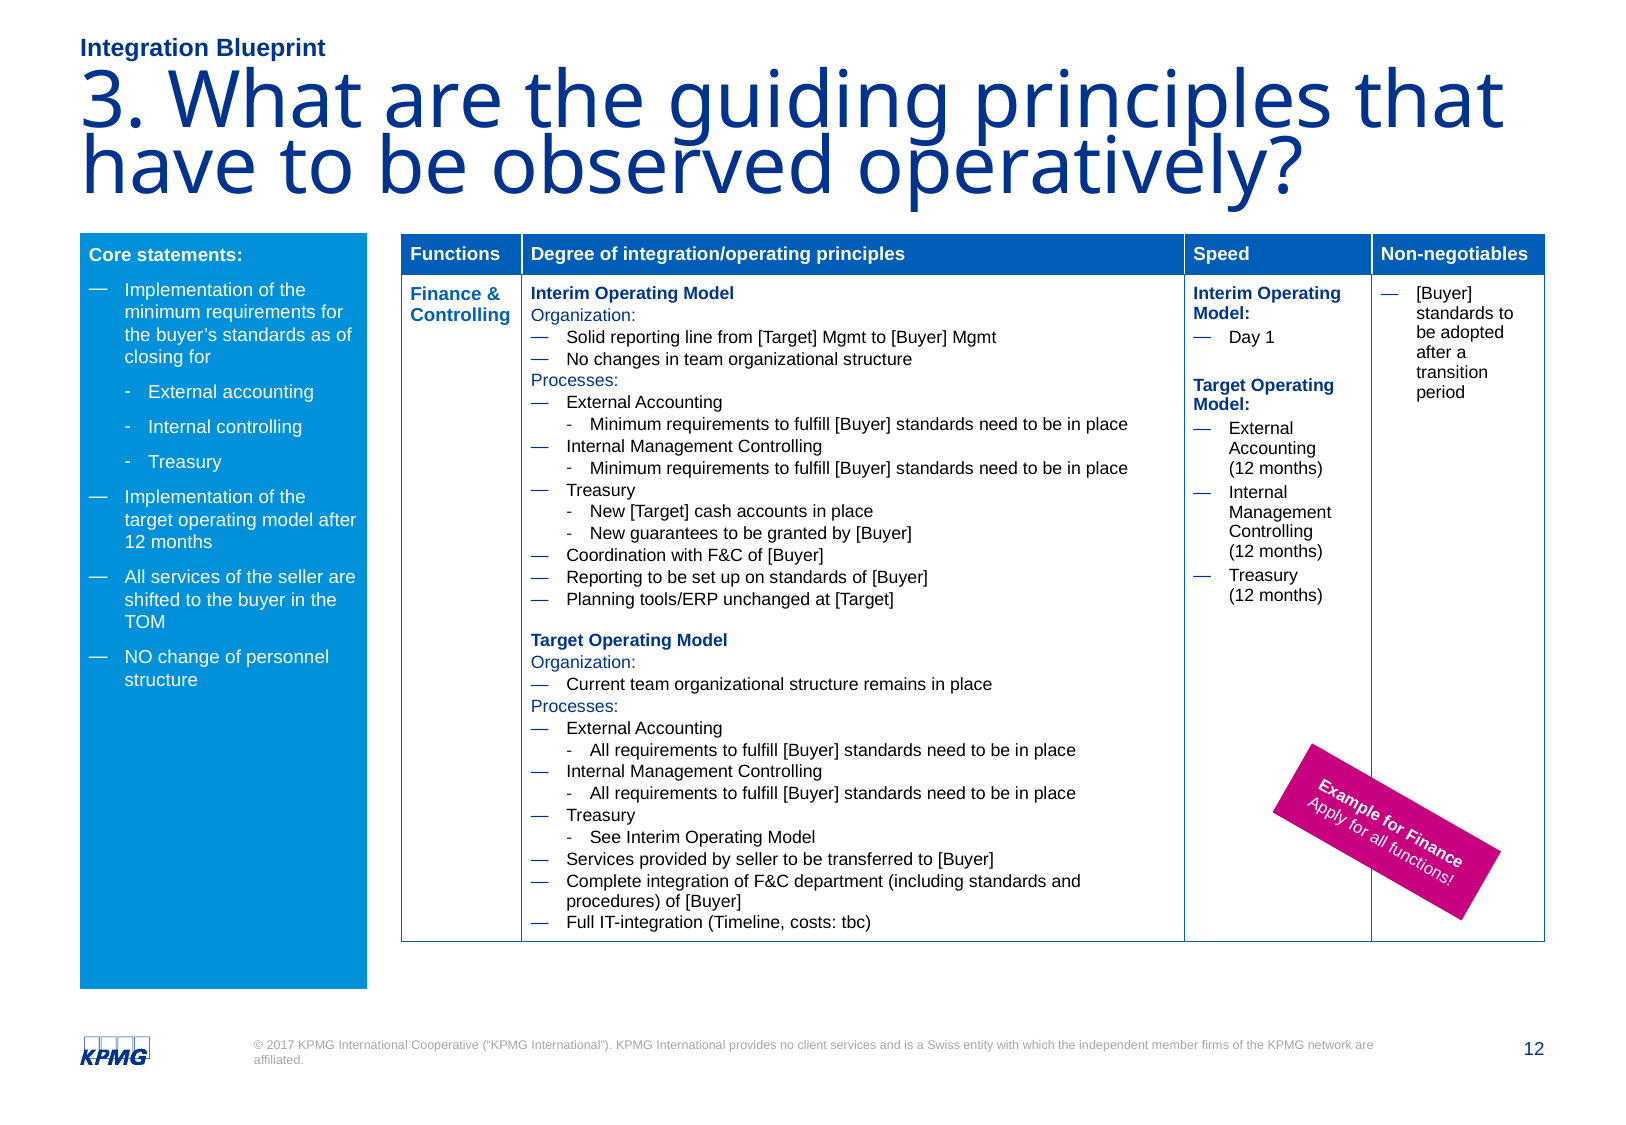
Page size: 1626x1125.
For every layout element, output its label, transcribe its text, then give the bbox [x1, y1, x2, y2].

table_cell Finance & Controlling [402, 275, 521, 941]
table_header Speed [1185, 235, 1371, 274]
table_cell [Buyer] standards to be adopted after a transition period [1372, 275, 1544, 941]
table_header Degree of integration/operating principles [523, 235, 1184, 274]
list Integration Blueprint [80, 33, 1490, 62]
table_header Functions [402, 235, 521, 274]
list Core statements: Implementation of the minimum requirements for the buyer’s standards as of closing for External accounting Internal controlling Treasury Implementation of the target operating model after 12 months All services of the seller are shifted to the buyer in the TOM NO change of personnel structure [80, 233, 367, 989]
table_header Non-negotiables [1373, 235, 1544, 274]
text_box Example for Finance Apply for all functions! [1271, 741, 1503, 922]
table_cell Interim Operating Model: Day 1 Target Operating Model: External Accounting (12 months) Internal Management Controlling (12 months) Treasury (12 months) [1185, 275, 1371, 941]
table_cell Interim Operating Model Organization: Solid reporting line from [Target] Mgmt to [Buyer] Mgmt No changes in team organizational structure Processes: External Accounting Minimum requirements to fulfill [Buyer] standards need to be in place Internal Management Controlling Minimum requirements to fulfill [Buyer] standards need to be in place Treasury New [Target] cash accounts in place New guarantees to be granted by [Buyer] Coordination with F&C of [Buyer] Reporting to be set up on standards of [Buyer] Planning tools/ERP unchanged at [Target] Target Operating Model Organization: Current team organizational structure remains in place Processes: External Accounting All requirements to fulfill [Buyer] standards need to be in place Internal Management Controlling All requirements to fulfill [Buyer] standards need to be in place Treasury See Interim Operating Model Services provided by seller to be transferred to [Buyer] Complete integration of F&C department (including standards and procedures) of [Buyer] Full IT-integration (Timeline, costs: tbc) [522, 275, 1184, 941]
title 3. What are the guiding principles that have to be observed operatively? [80, 74, 1544, 193]
